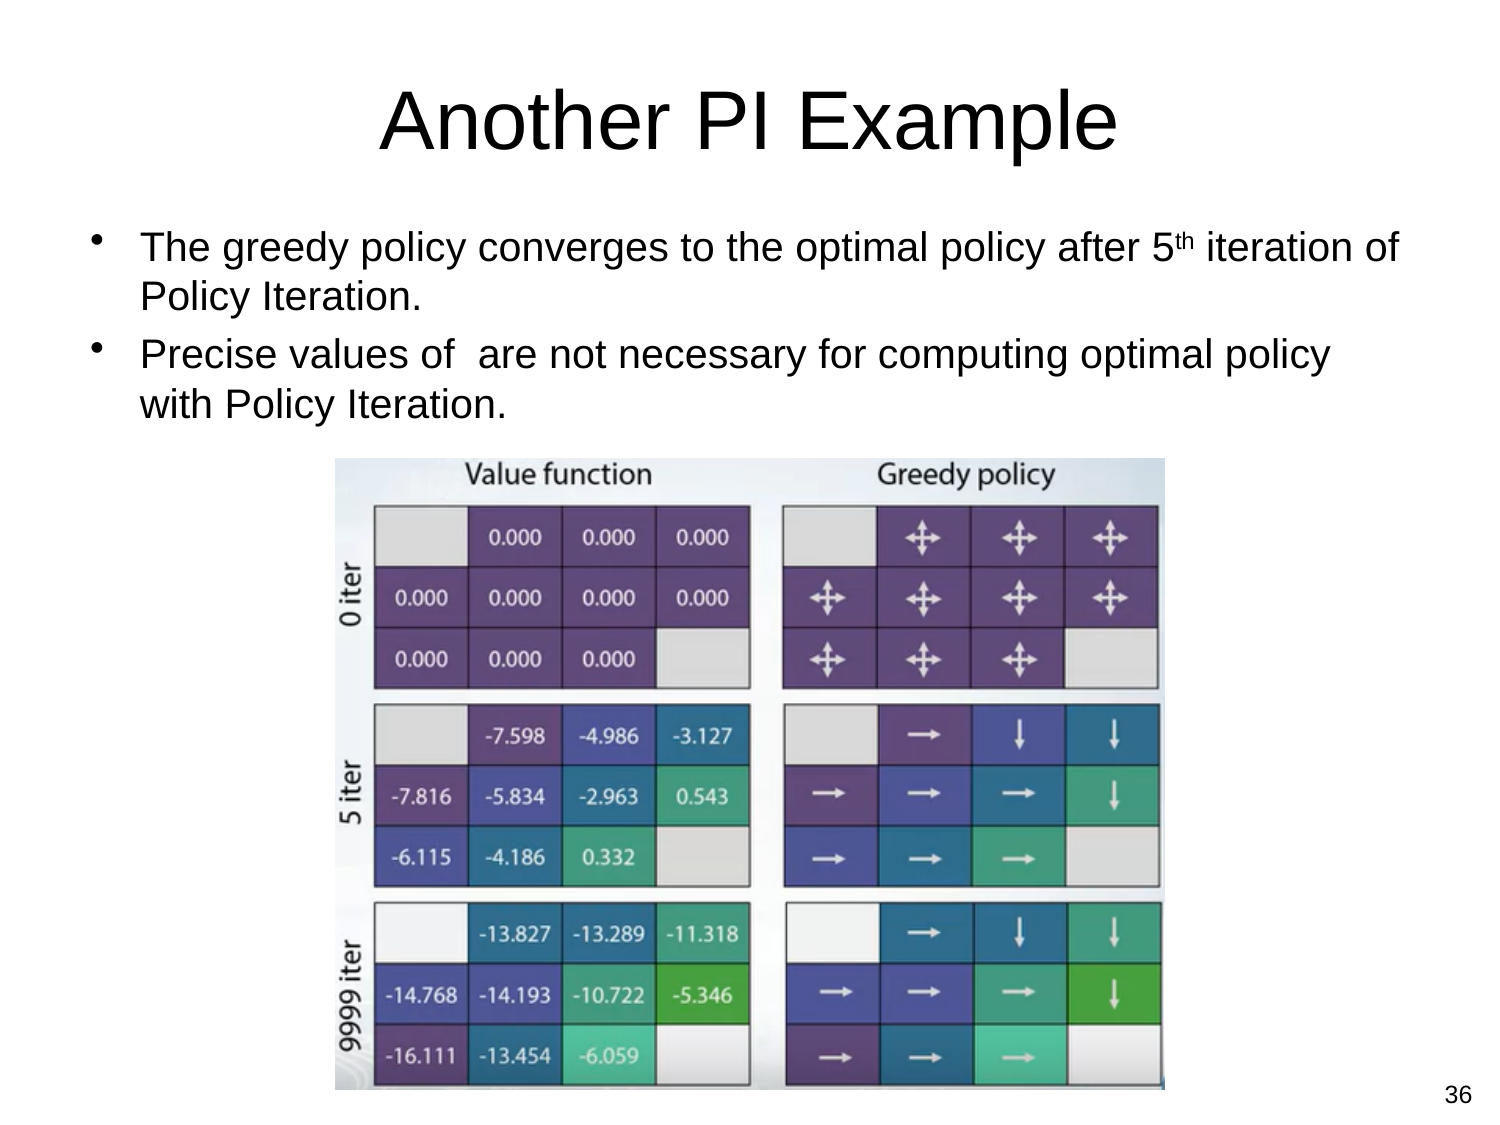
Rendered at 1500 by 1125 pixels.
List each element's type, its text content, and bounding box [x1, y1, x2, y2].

picture [335, 457, 1165, 1090]
title Another PI Example [74, 44, 1426, 188]
slide_number 36 [1137, 1070, 1488, 1112]
